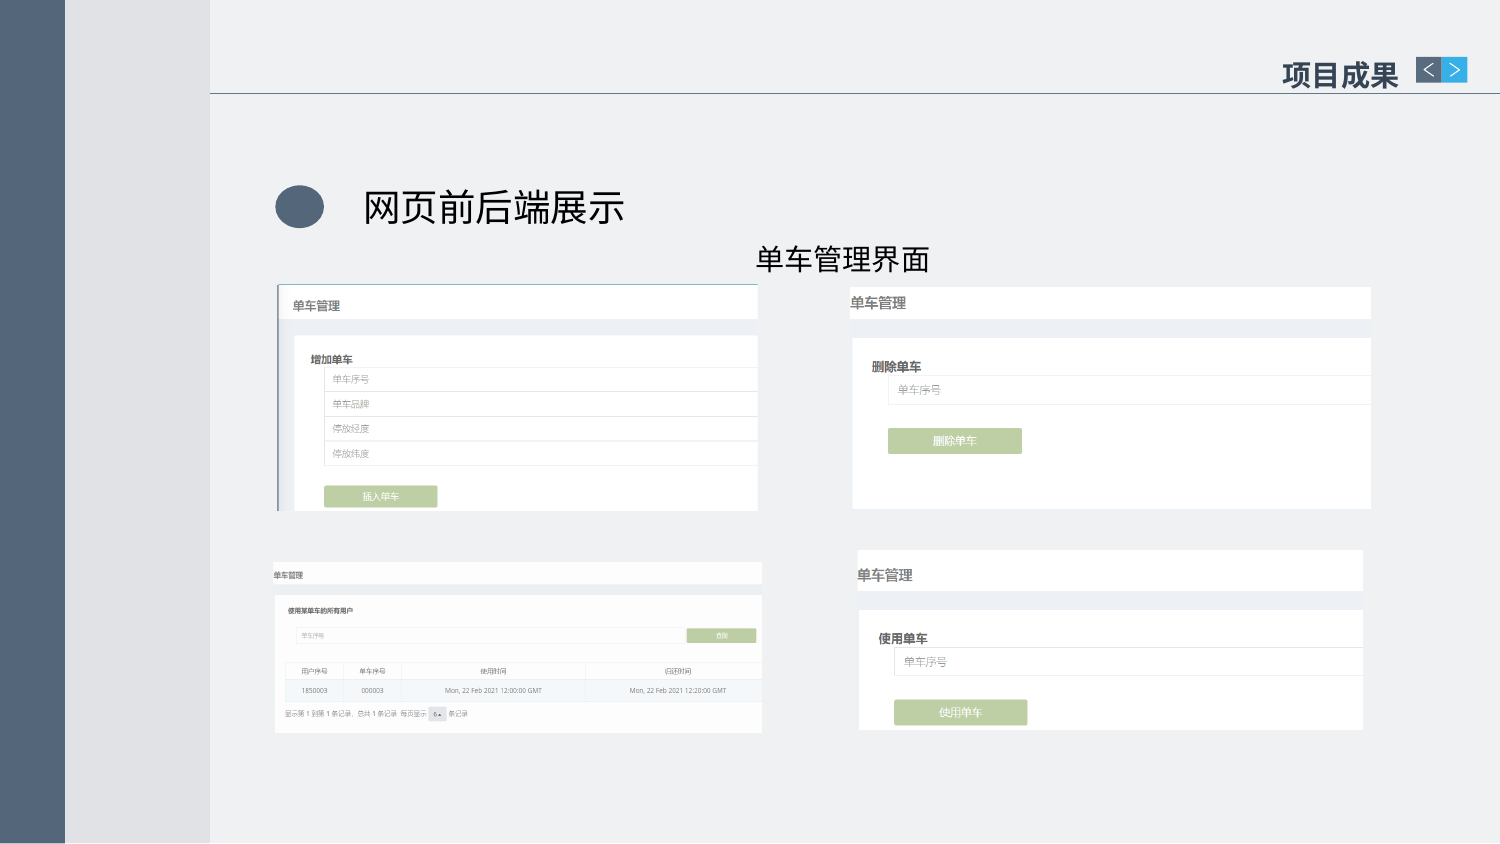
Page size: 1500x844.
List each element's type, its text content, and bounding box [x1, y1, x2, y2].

text_box 项目成果 [962, 40, 1400, 93]
picture [857, 550, 1364, 730]
text_box 网页前后端展示 [348, 176, 760, 237]
picture [849, 286, 1372, 512]
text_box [1441, 56, 1468, 83]
text_box [275, 185, 324, 229]
picture [277, 284, 758, 512]
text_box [1415, 56, 1440, 83]
text_box 单车管理界面 [740, 233, 1152, 284]
picture [273, 562, 763, 733]
